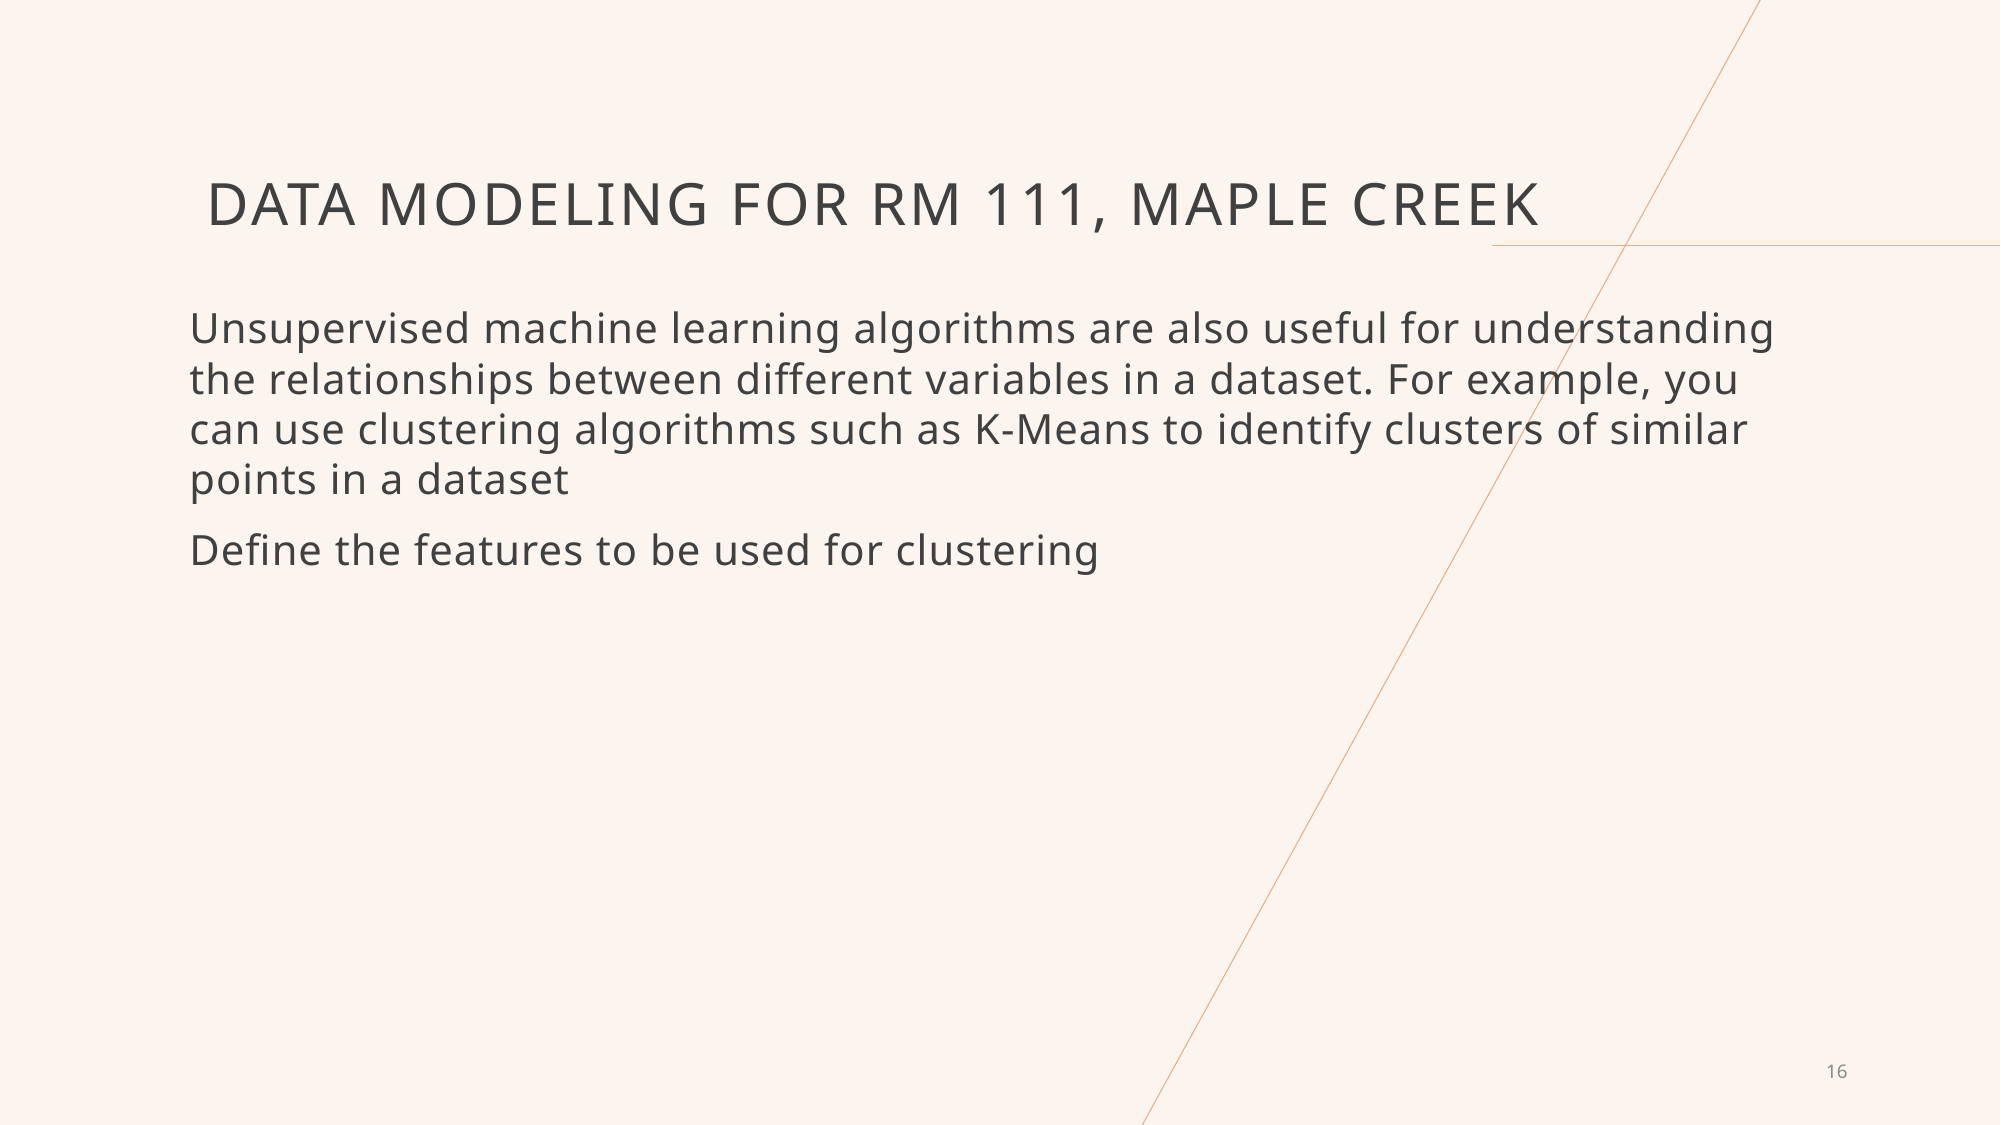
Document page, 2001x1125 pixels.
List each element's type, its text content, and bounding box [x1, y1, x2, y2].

title DATA MODELING for RM 111, maple CREEK [191, 136, 1937, 246]
list Unsupervised machine learning algorithms are also useful for understanding the relationships between different variables in a dataset. For example, you can use clustering algorithms such as K-Means to identify clusters of similar points in a dataset Define the features to be used for clustering [174, 294, 1794, 727]
slide_number 16 [1412, 1042, 1863, 1103]
